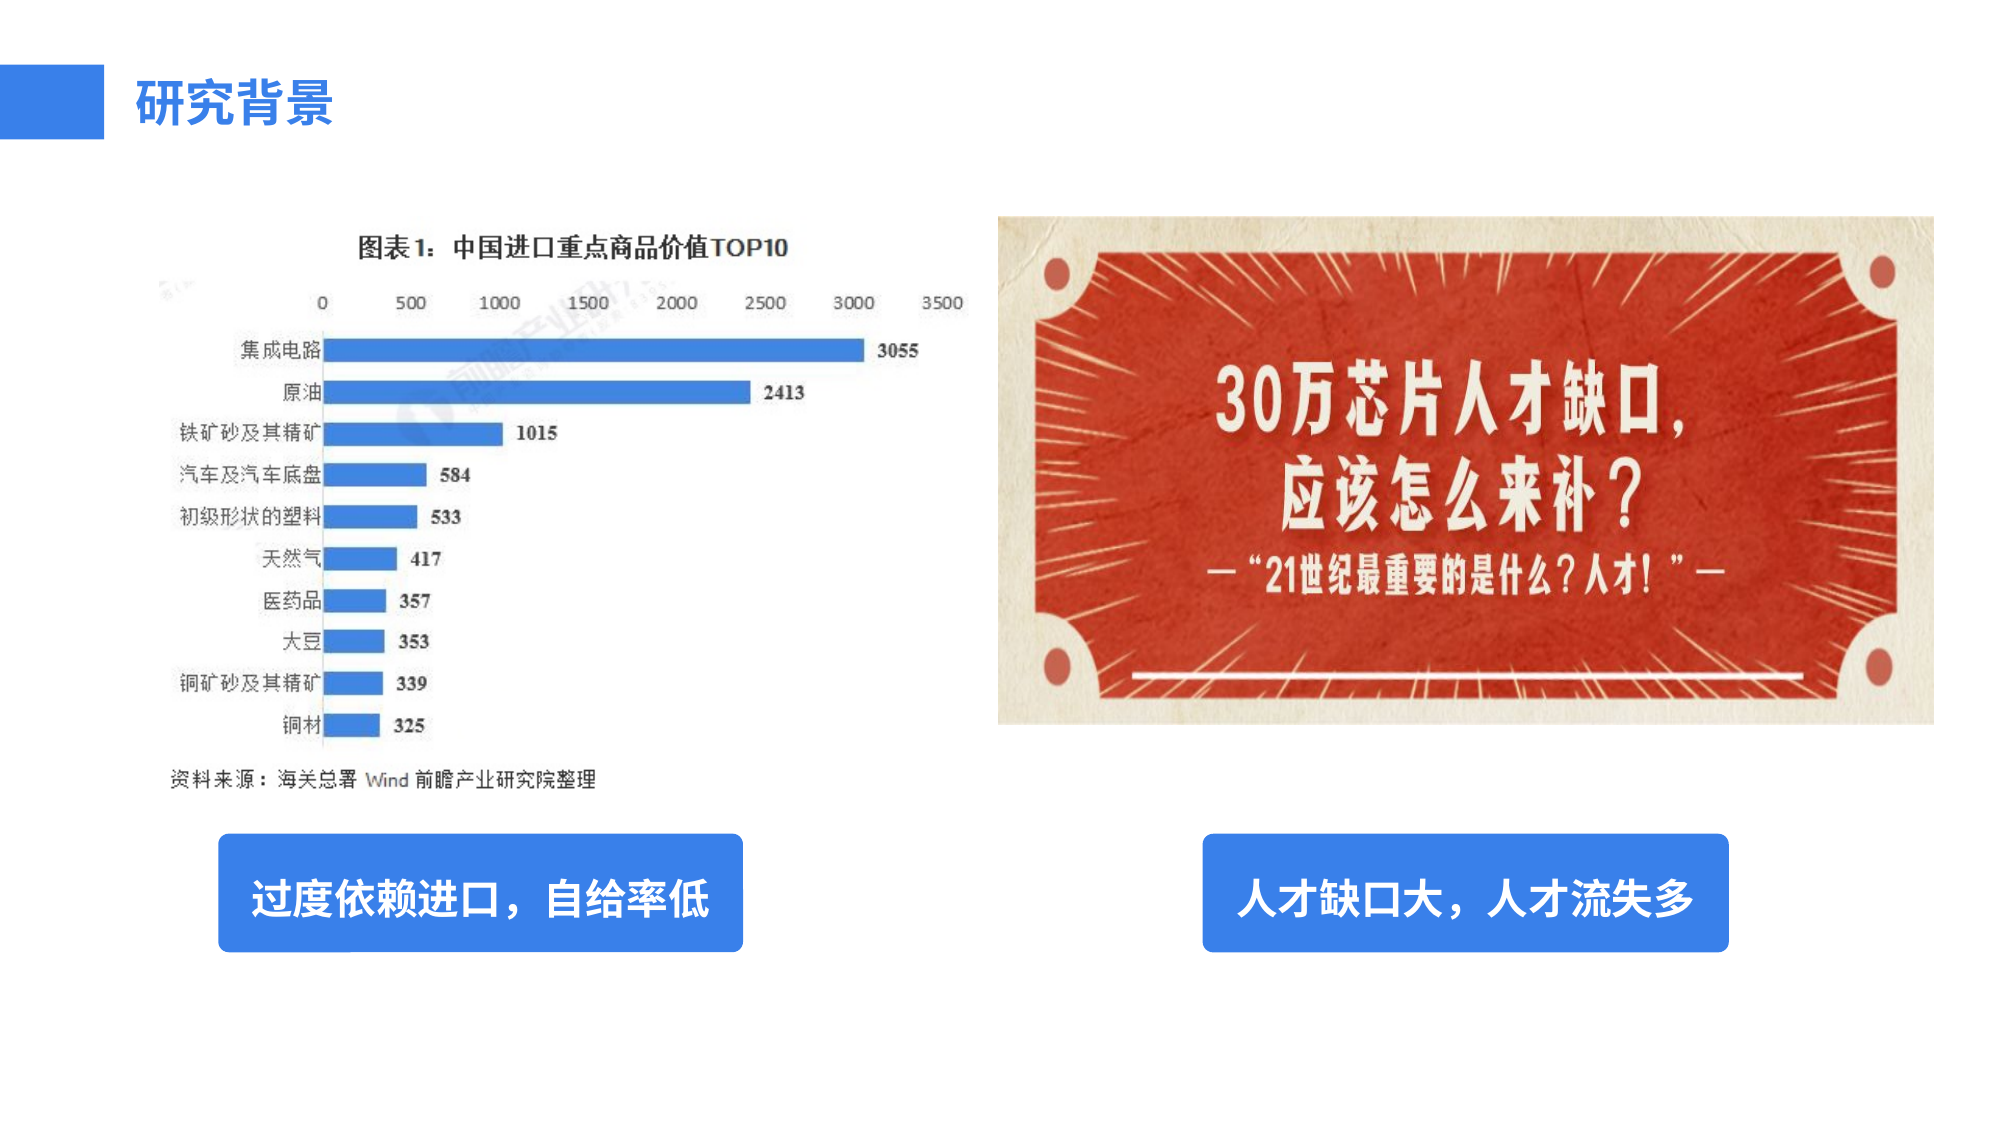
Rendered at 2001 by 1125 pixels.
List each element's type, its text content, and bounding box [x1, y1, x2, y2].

text_box 过度依赖进口，自给率低 [227, 855, 734, 930]
picture [998, 216, 1934, 725]
text_box [1201, 832, 1730, 954]
text_box 人才缺口大，人才流失多 [1202, 855, 1729, 930]
text_box 研究背景 [120, 64, 351, 140]
text_box [217, 832, 745, 954]
text_box [0, 64, 105, 141]
picture [159, 216, 989, 812]
